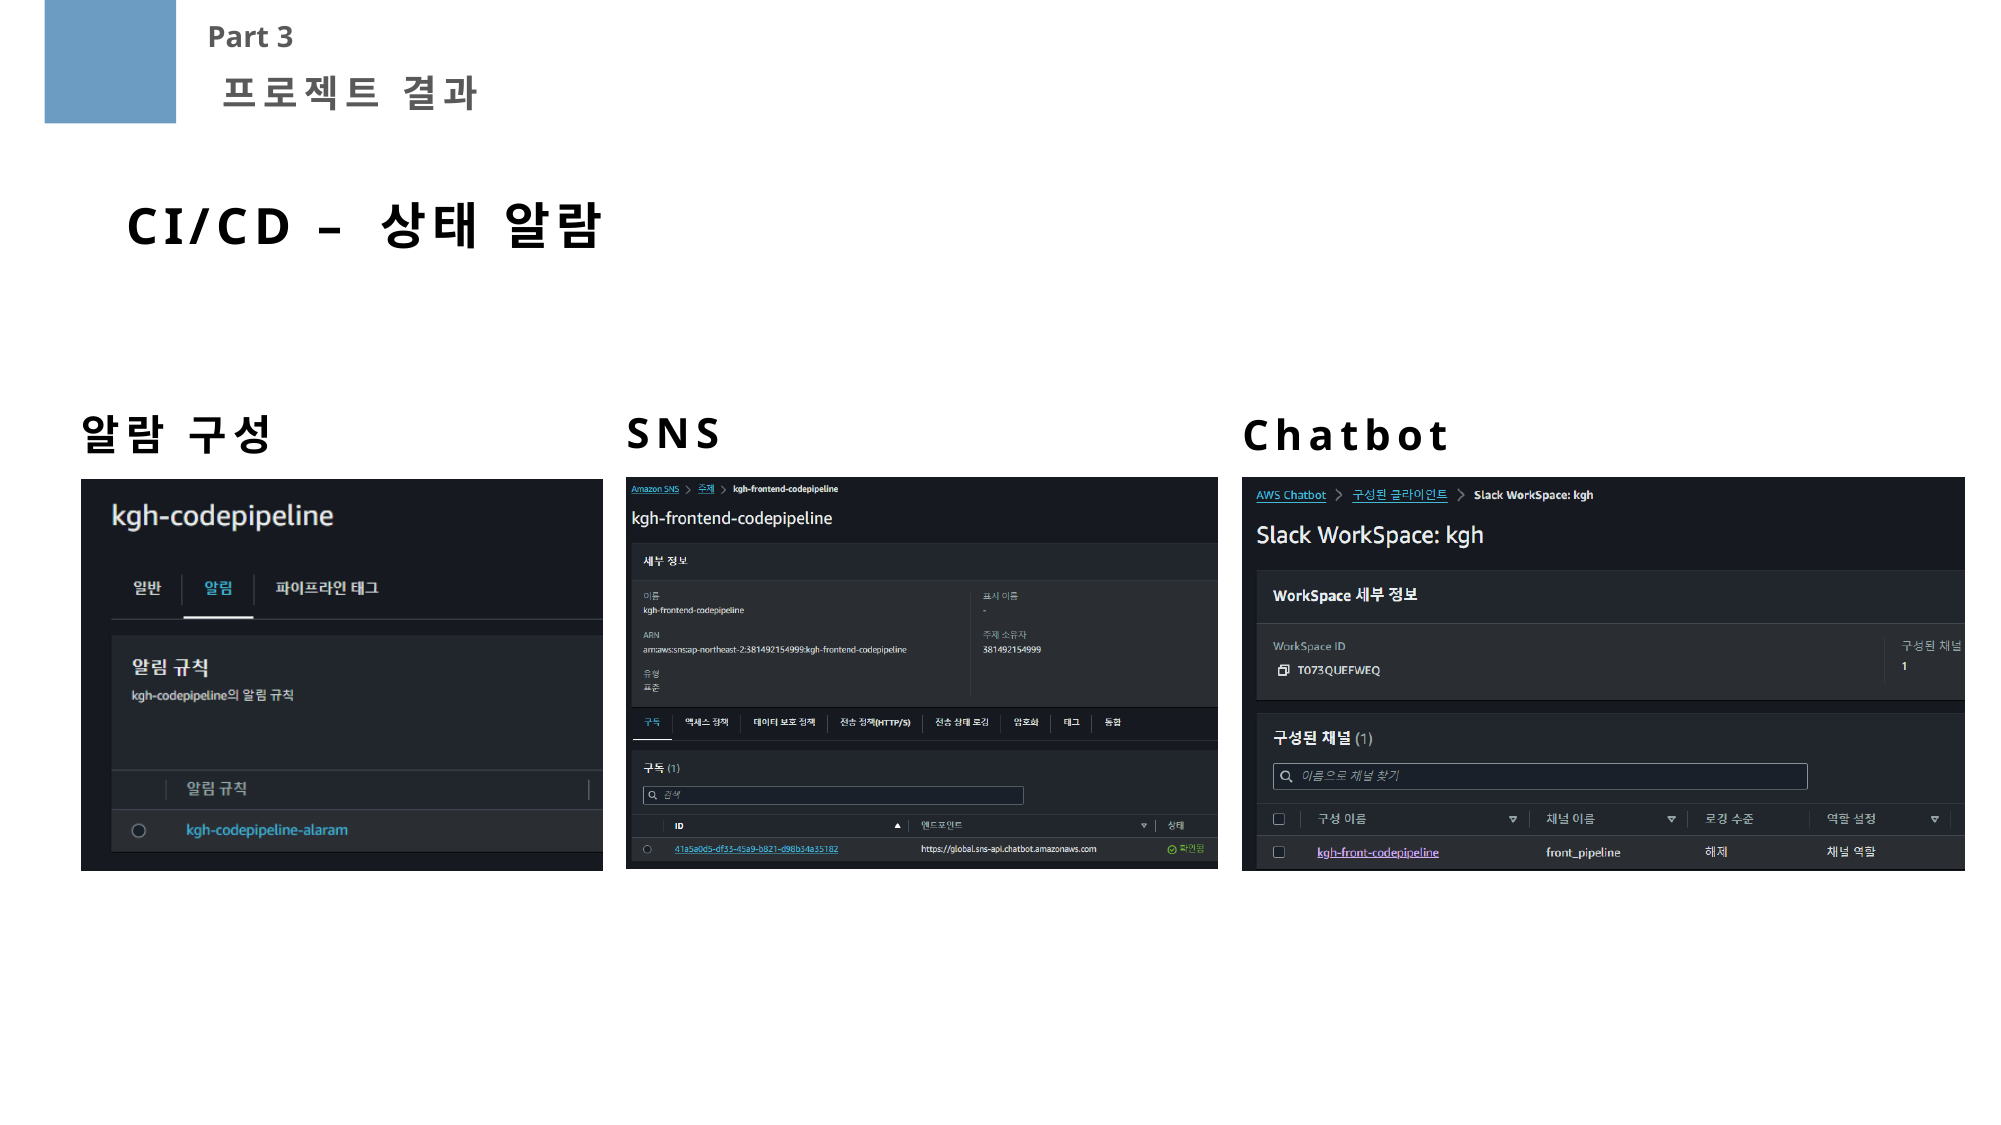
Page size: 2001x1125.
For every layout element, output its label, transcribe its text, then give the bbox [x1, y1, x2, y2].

text_box 프로젝트 결과 [208, 62, 493, 123]
text_box CI/CD – 상태 알람 [126, 189, 809, 255]
picture [1242, 477, 1965, 871]
text_box [44, 0, 177, 124]
text_box Chatbot [1242, 393, 1637, 459]
text_box 알람 구성 [81, 393, 538, 459]
text_box SNS [626, 391, 1022, 457]
picture [81, 479, 603, 871]
text_box Part 3 [192, 11, 309, 61]
picture [626, 477, 1218, 869]
